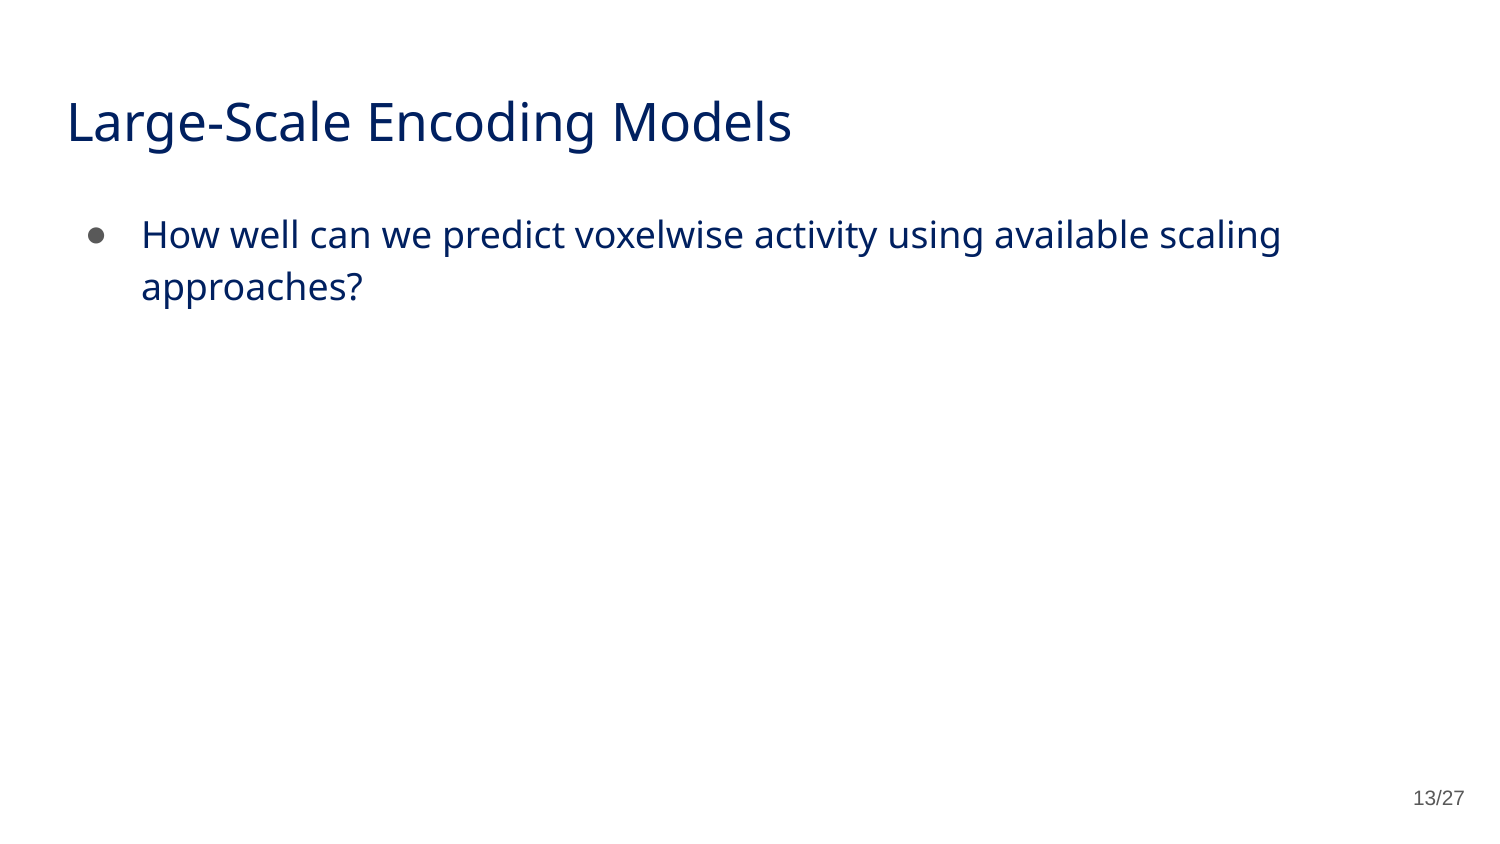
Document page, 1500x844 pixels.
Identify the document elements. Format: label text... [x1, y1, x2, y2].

title Large-Scale Encoding Models [51, 72, 1449, 167]
slide_number 13/27 [1389, 764, 1480, 830]
list How well can we predict voxelwise activity using available scaling approaches? [51, 189, 1449, 750]
